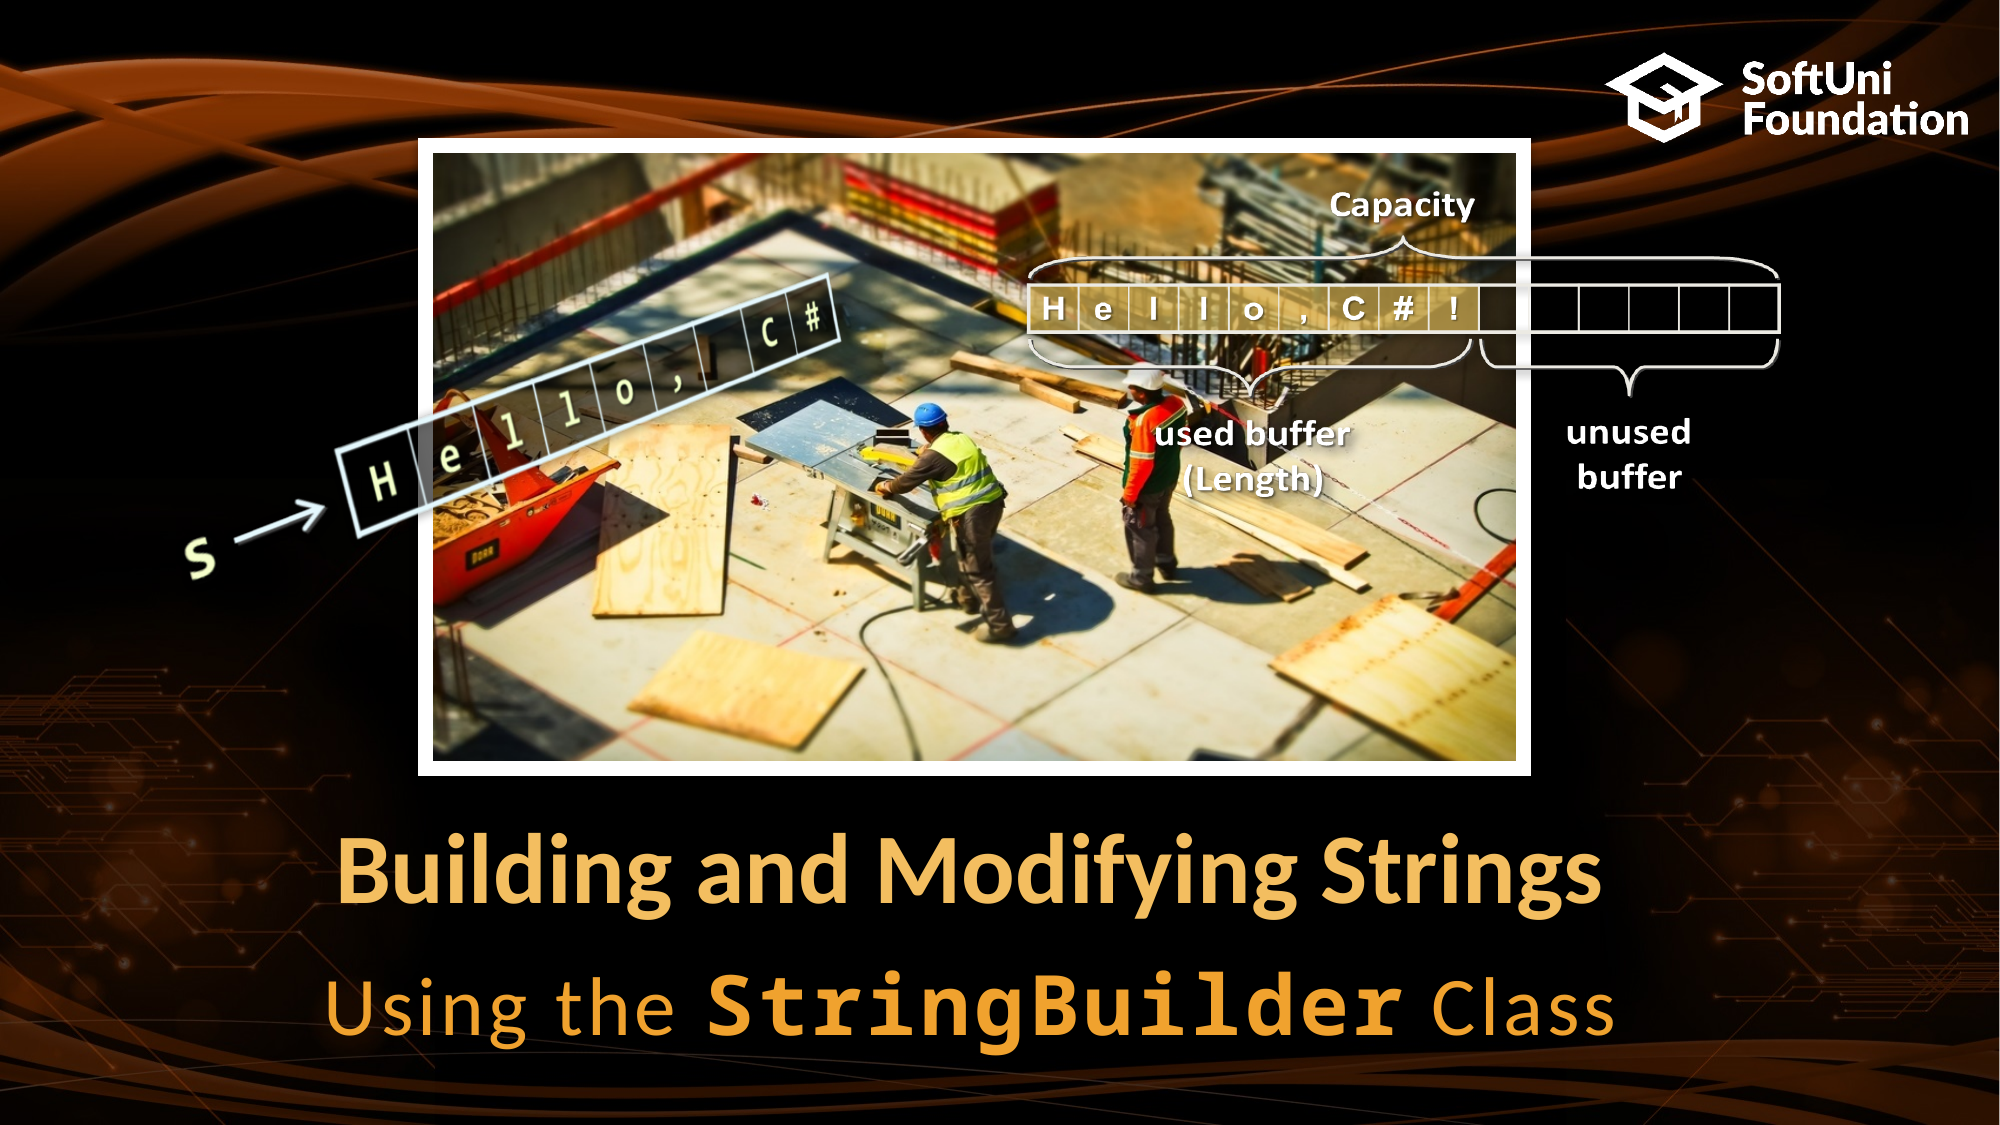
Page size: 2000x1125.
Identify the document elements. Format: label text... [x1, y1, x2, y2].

title Building and Modifying Strings [237, 796, 1704, 932]
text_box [157, 152, 1783, 762]
picture [0, 0, 2000, 1125]
list Using the StringBuilder Class [237, 941, 1704, 1059]
